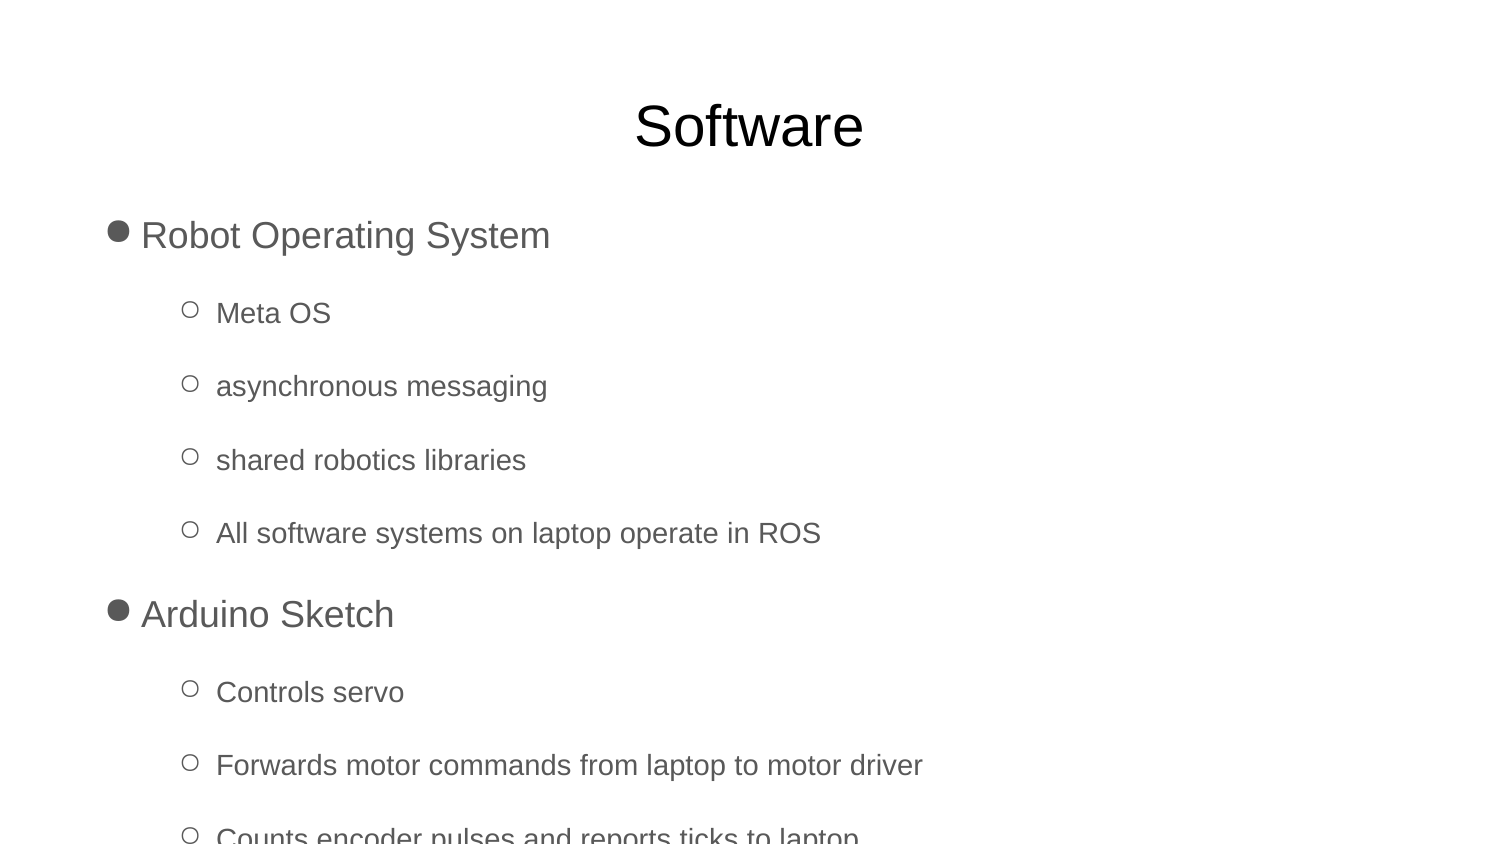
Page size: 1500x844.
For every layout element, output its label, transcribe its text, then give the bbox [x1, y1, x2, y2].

title Software [51, 72, 1449, 167]
list Robot Operating System Meta OS asynchronous messaging shared robotics libraries All software systems on laptop operate in ROS Arduino Sketch Controls servo Forwards motor commands from laptop to motor driver Counts encoder pulses and reports ticks to laptop Android App Publishes IMU data as ROS messages [51, 189, 1449, 750]
